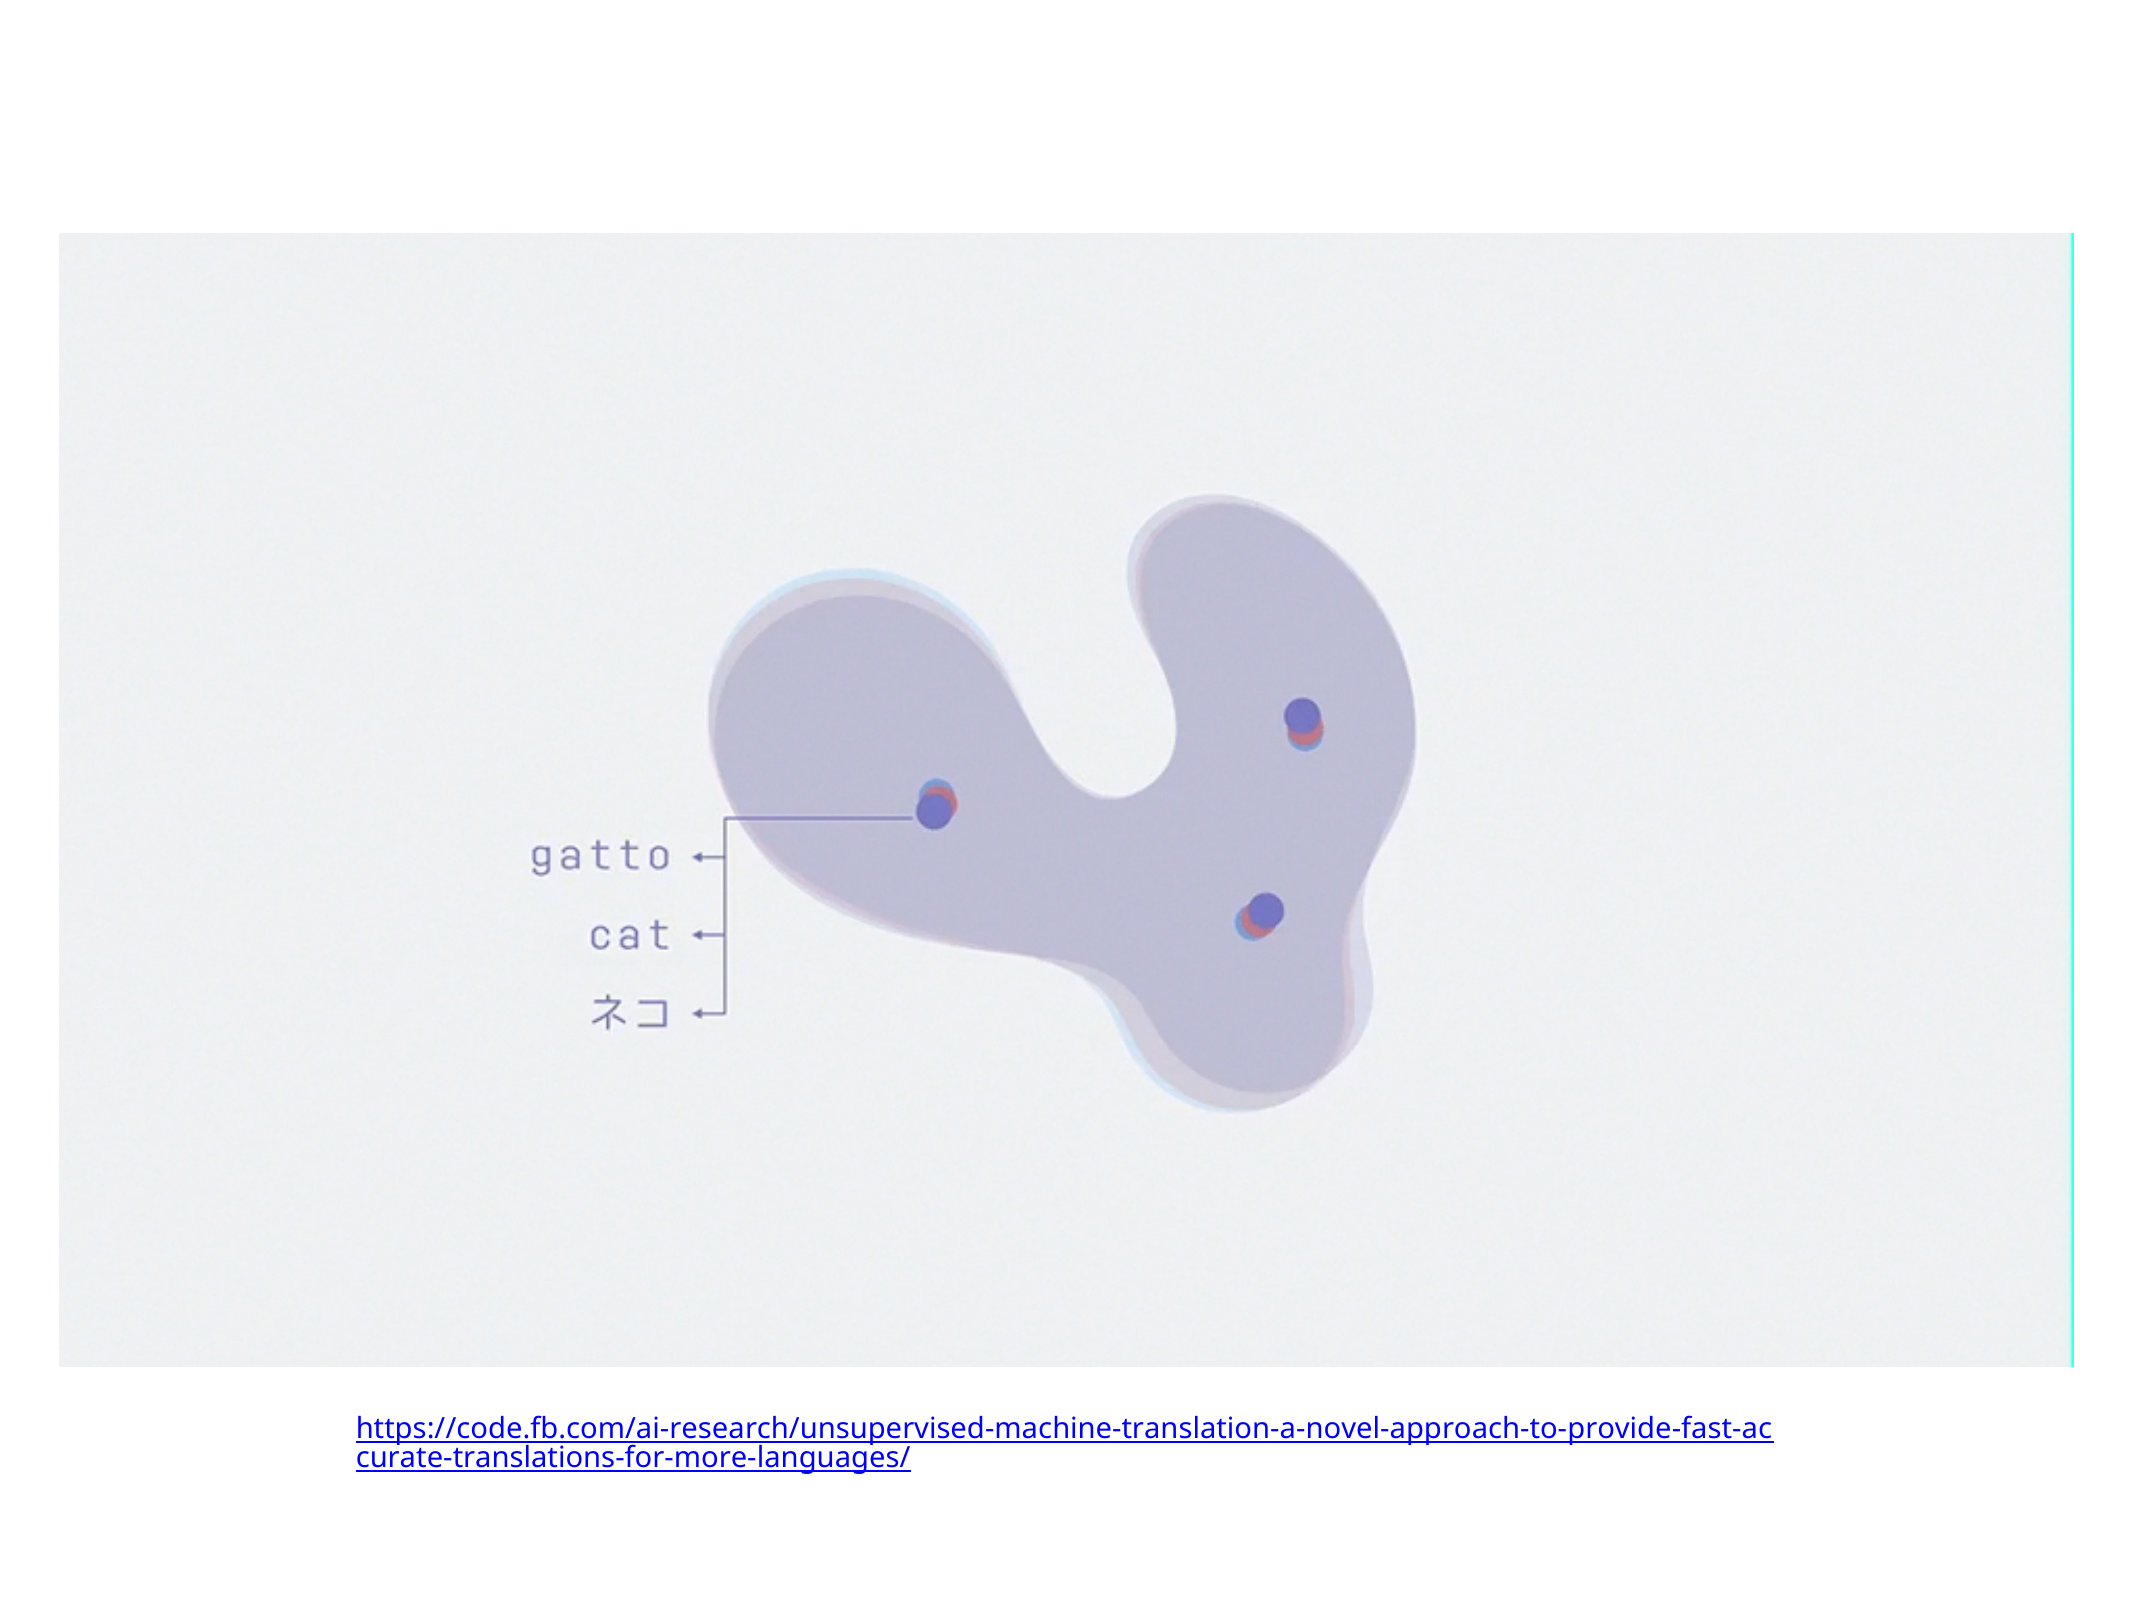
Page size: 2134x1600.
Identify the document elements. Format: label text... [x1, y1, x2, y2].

text_box https://code.fb.com/ai-research/unsupervised-machine-translation-a-novel-approach-to-provide-fast-accurate-translations-for-more-languages/ [347, 1385, 1786, 1474]
picture [59, 233, 2074, 1367]
